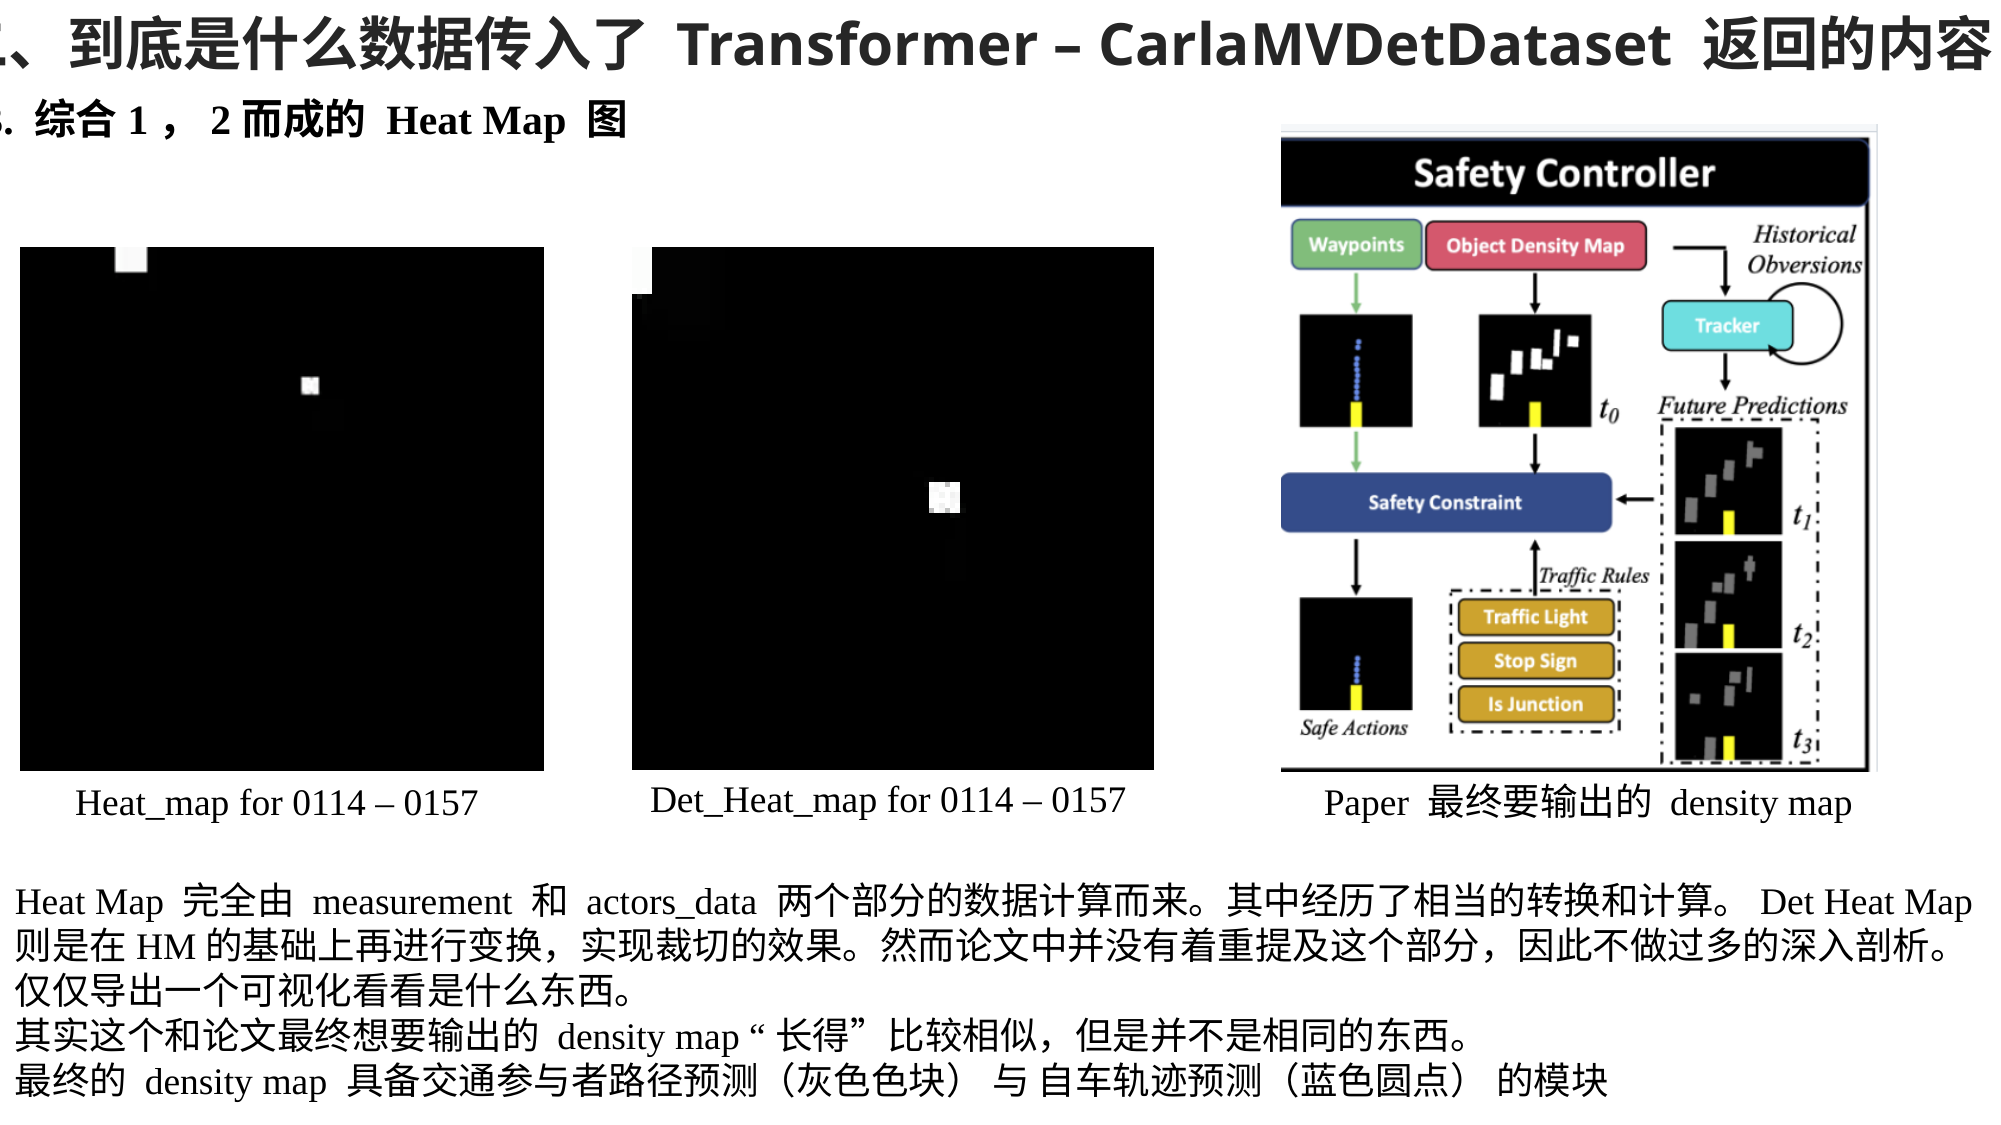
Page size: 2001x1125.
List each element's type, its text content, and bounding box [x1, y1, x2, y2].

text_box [18, 246, 545, 772]
text_box Paper 最终要输出的 density map [1308, 772, 1868, 830]
text_box 二、到底是什么数据传入了 Transformer – CarlaMVDetDataset 返回的内容 [0, 0, 2000, 85]
picture [1280, 124, 1879, 772]
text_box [630, 246, 1156, 771]
text_box Heat Map 完全由 measurement 和 actors_data 两个部分的数据计算而来。其中经历了相当的转换和计算。Det Heat Map 则是在HM的基础上再进行变换，实现裁切的效果。然而论文中并没有着重提及这个部分，因此不做过多的深入剖析。仅仅导出一个可视化看看是什么东西。 其实这个和论文最终想要输出的 density map “长得”比较相似，但是并不是相同的东西。 最终的 density map 具备交通参与者路径预测（灰色色块） 与 自车轨迹预测（蓝色圆点） 的模块 [0, 869, 2000, 1110]
text_box Heat_map for 0114 – 0157 [60, 772, 504, 830]
text_box Det_Heat_map for 0114 – 0157 [635, 771, 1151, 828]
text_box 3. 综合1，2而成的 Heat Map 图 [0, 85, 644, 151]
